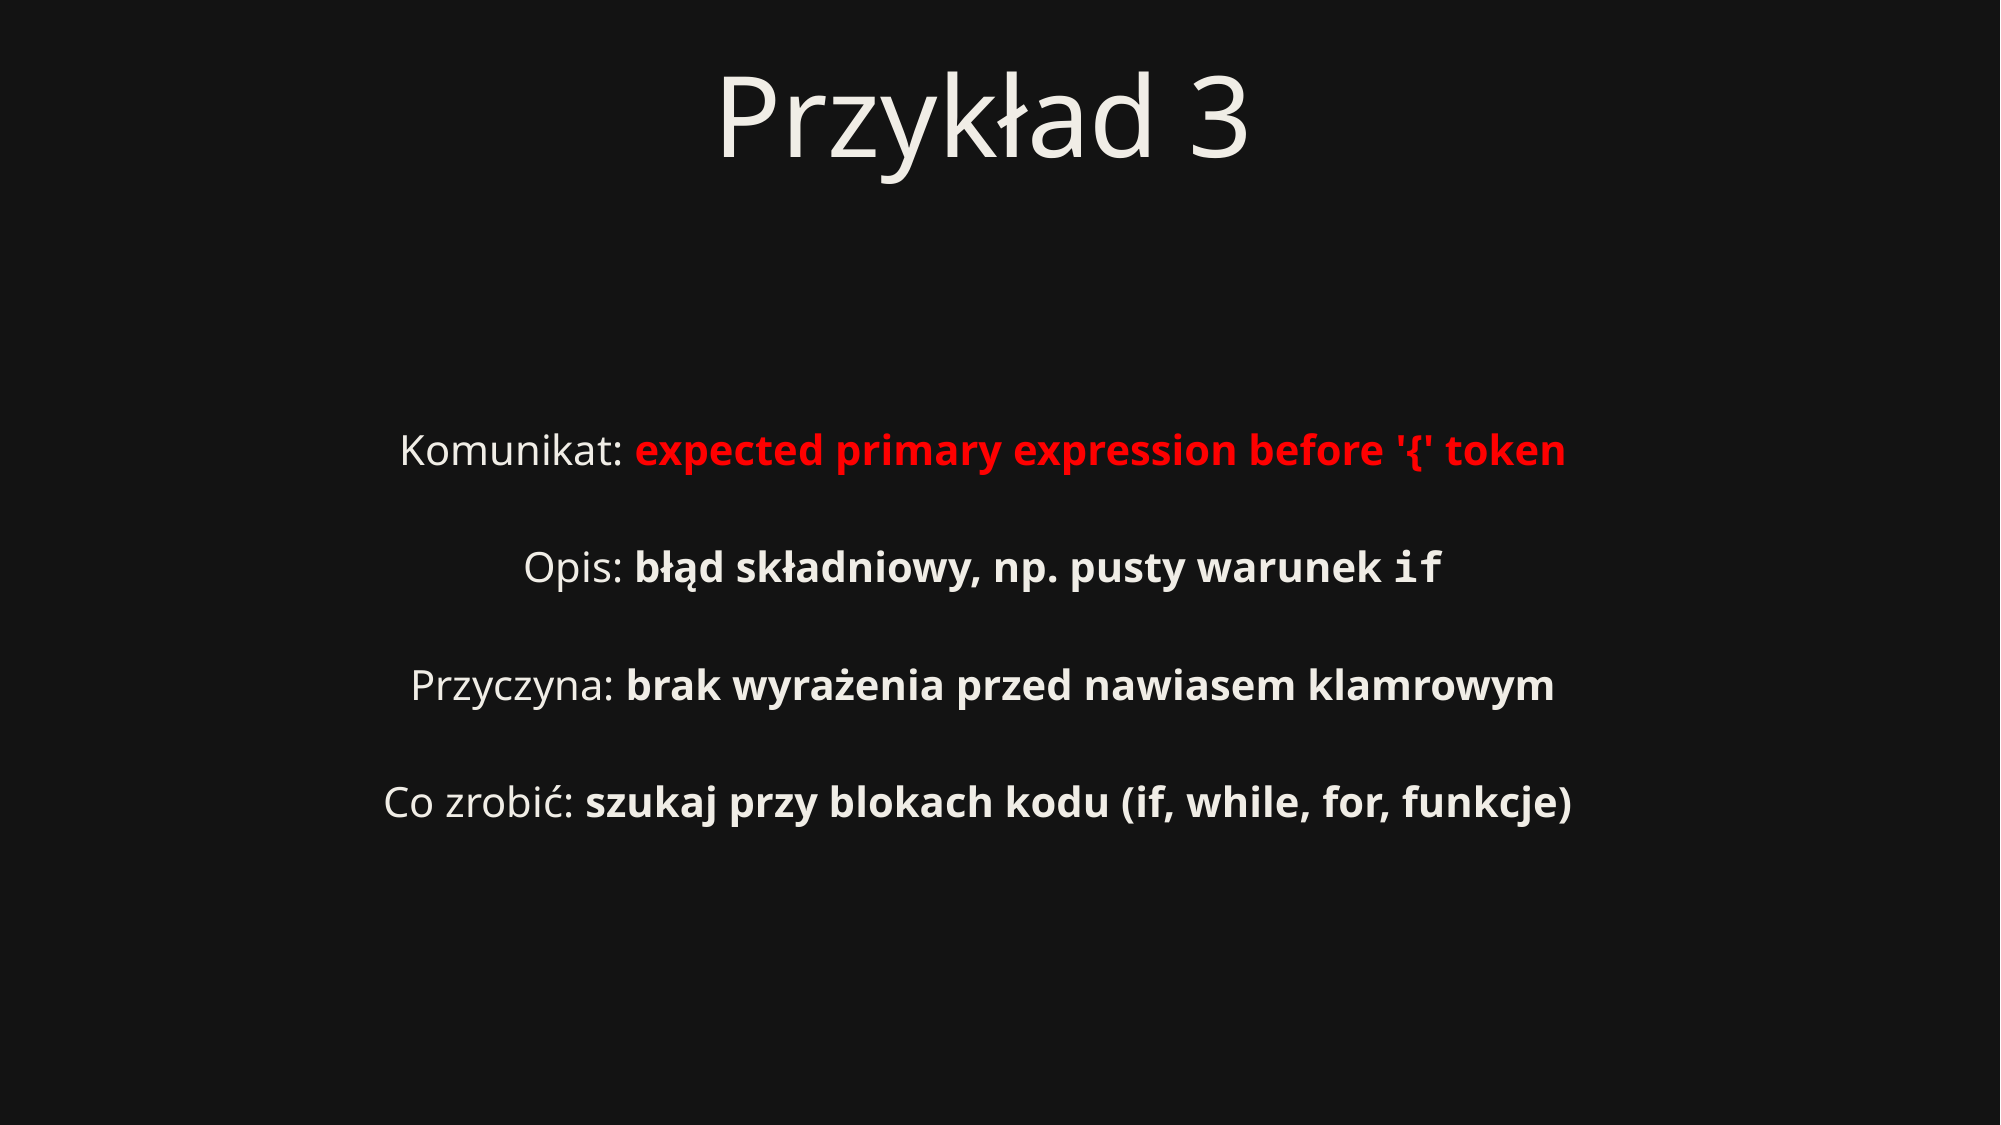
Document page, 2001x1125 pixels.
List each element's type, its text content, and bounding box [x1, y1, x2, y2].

title Przykład 3 [231, 21, 1736, 222]
subtitle Komunikat: expected primary expression before '{' token Opis: błąd składniowy, np. pusty warunek if Przyczyna: brak wyrażenia przed nawiasem klamrowym Co zrobić: szukaj przy blokach kodu (if, while, for, funkcje) [231, 331, 1736, 914]
